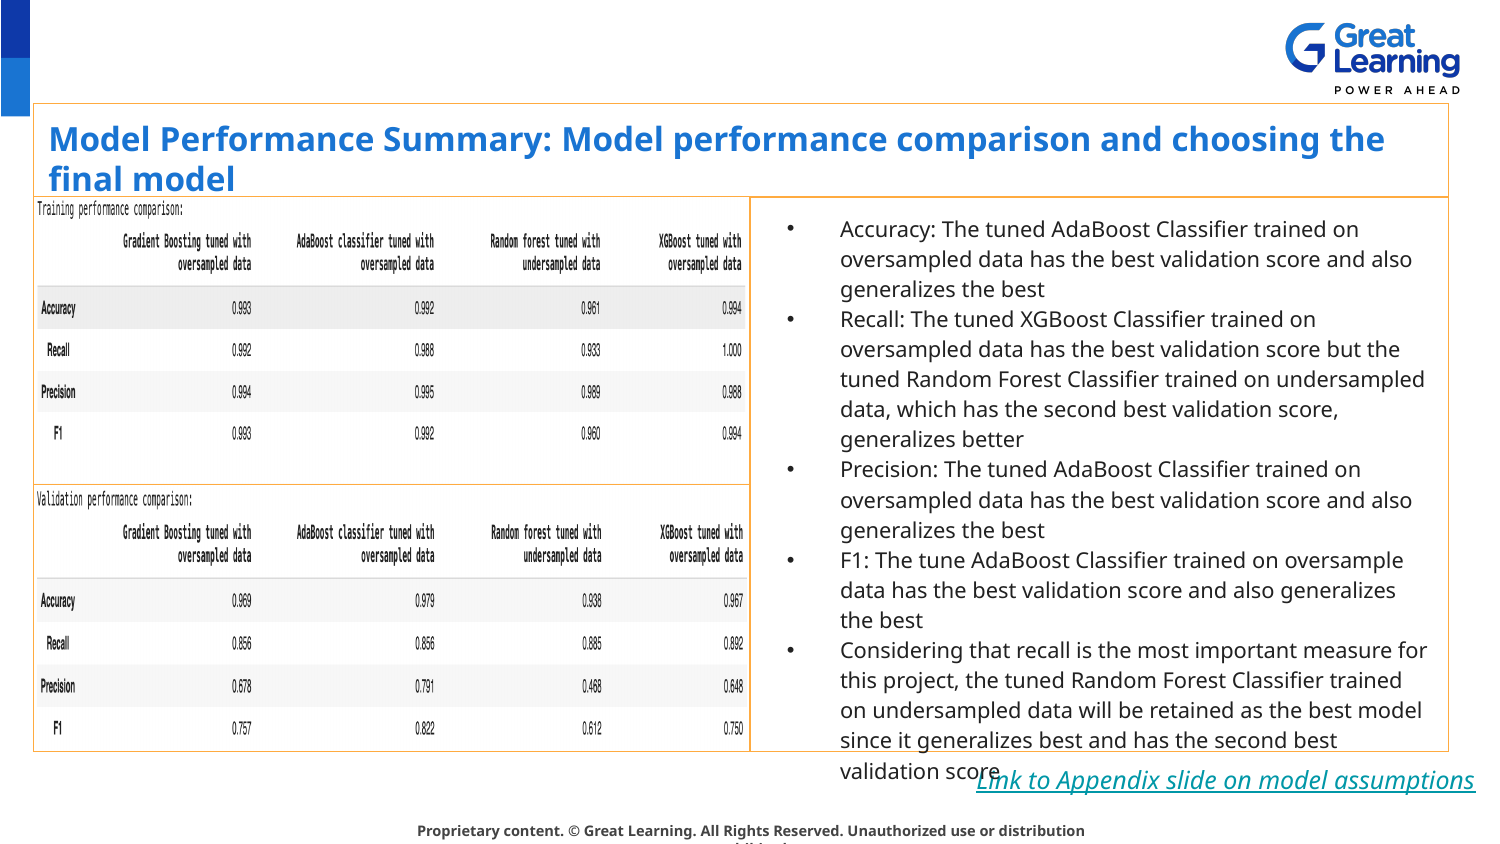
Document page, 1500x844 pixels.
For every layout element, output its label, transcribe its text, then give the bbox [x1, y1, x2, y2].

picture [1258, 11, 1487, 106]
list Accuracy: The tuned AdaBoost Classifier trained on oversampled data has the best validation score and also generalizes the best Recall: The tuned XGBoost Classifier trained on oversampled data has the best validation score but the tuned Random Forest Classifier trained on undersampled data, which has the second best validation score, generalizes better Precision: The tuned AdaBoost Classifier trained on oversampled data has the best validation score and also generalizes the best F1: The tune AdaBoost Classifier trained on oversample data has the best validation score and also generalizes the best Considering that recall is the most important measure for this project, the tuned Random Forest Classifier trained on undersampled data will be retained as the best model since it generalizes best and has the second best validation score [752, 196, 1449, 752]
picture [32, 195, 751, 752]
text_box Link to Appendix slide on model assumptions [668, 749, 1491, 814]
title Model Performance Summary: Model performance comparison and choosing the final model [33, 103, 1449, 196]
